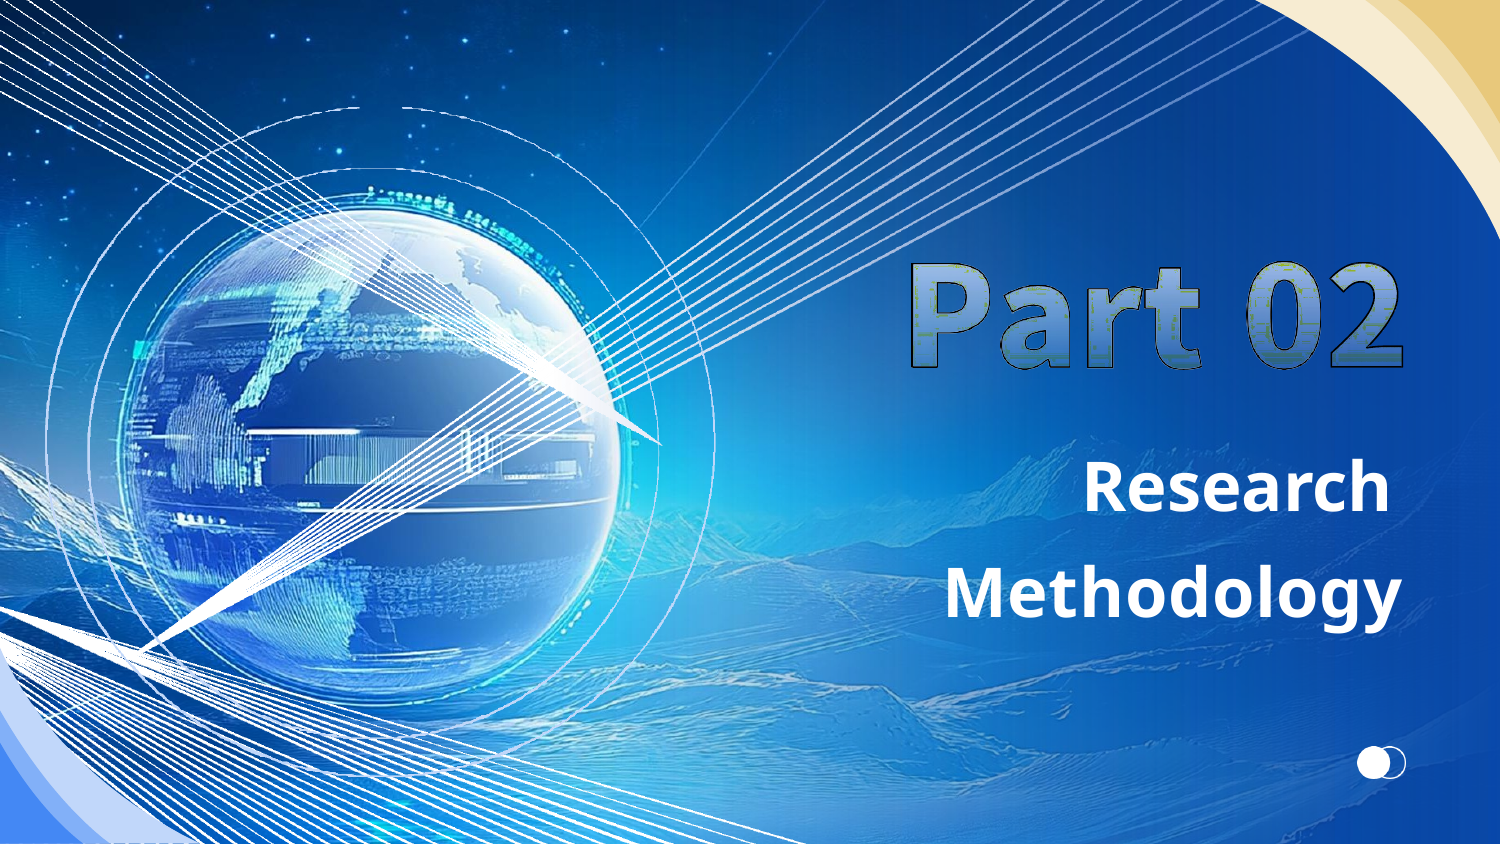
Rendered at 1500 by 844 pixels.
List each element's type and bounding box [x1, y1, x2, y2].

text_box [0, 0, 1500, 844]
